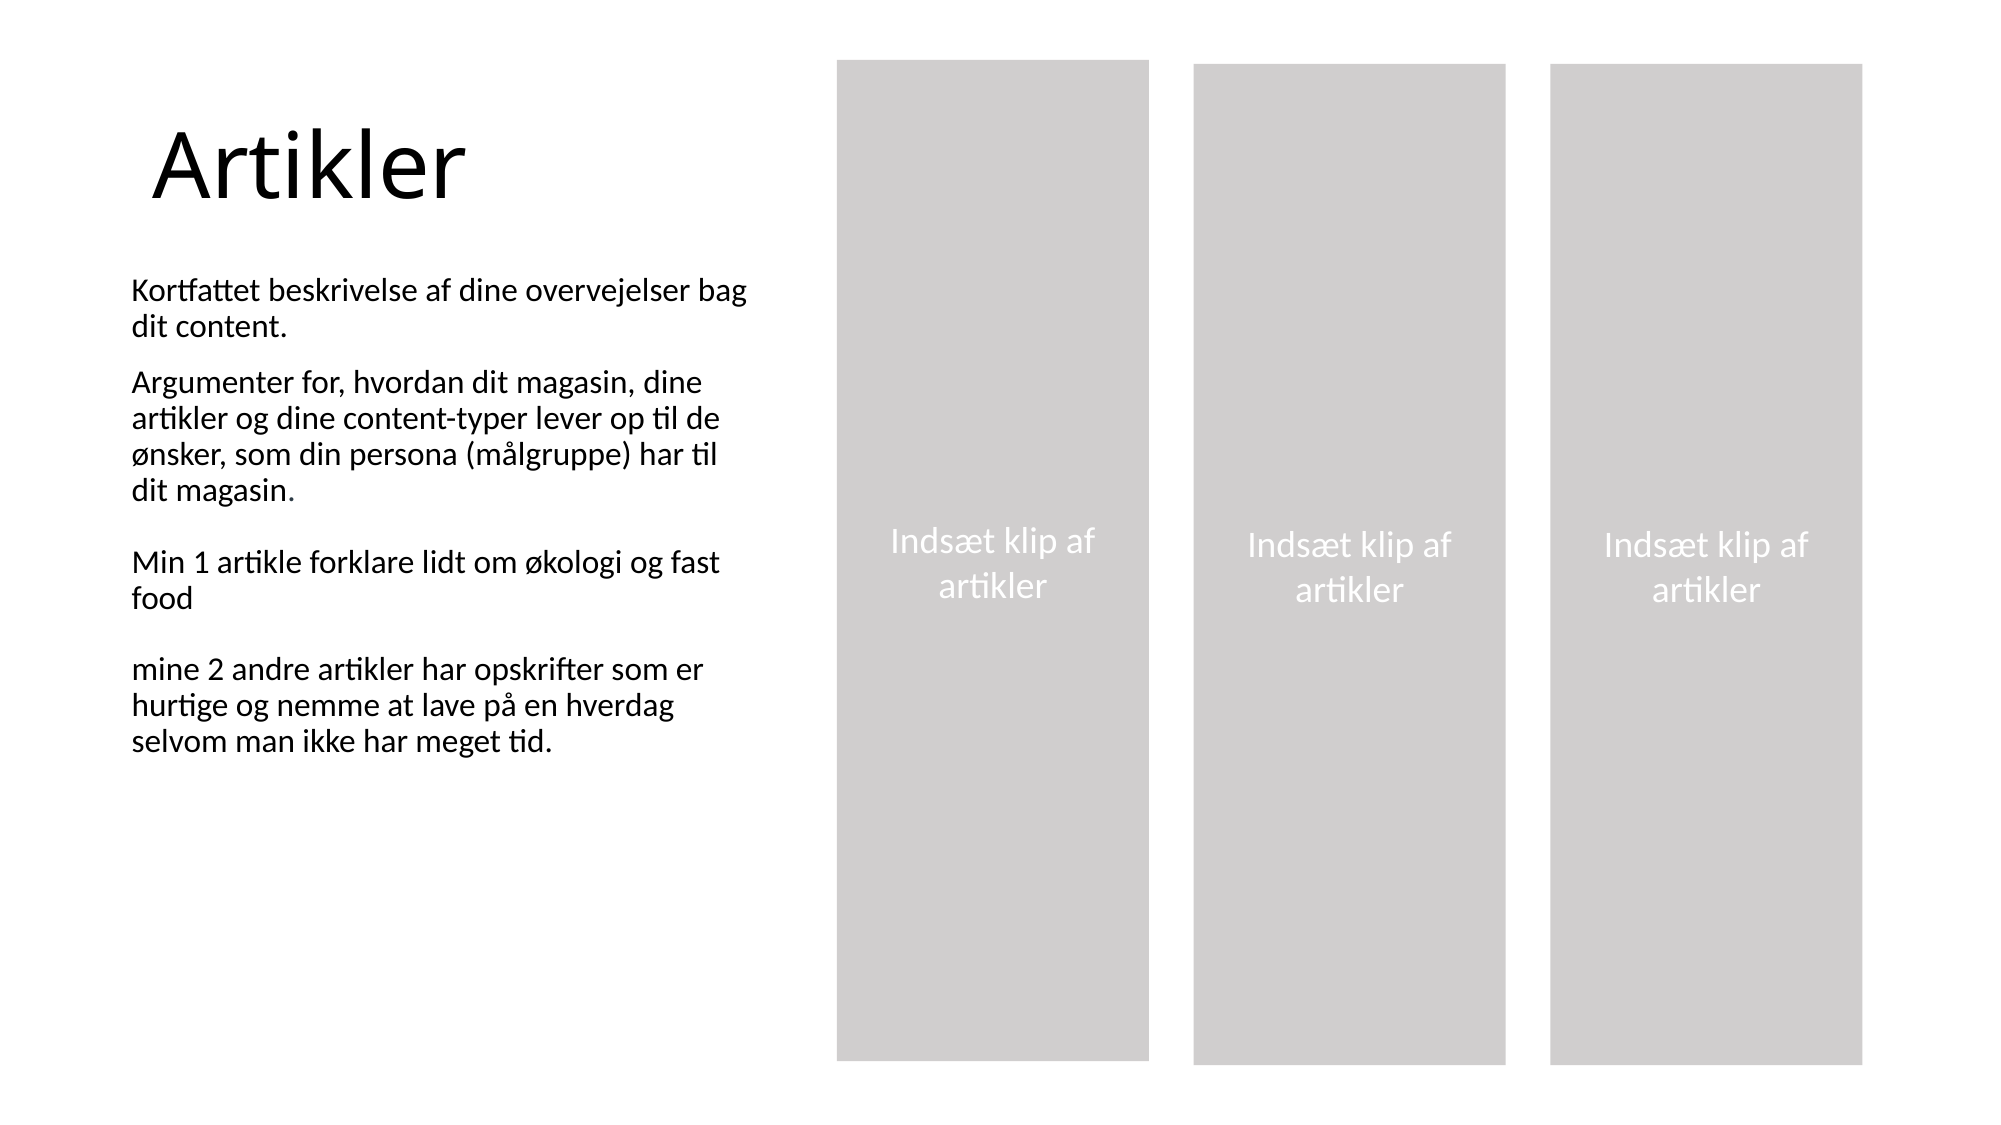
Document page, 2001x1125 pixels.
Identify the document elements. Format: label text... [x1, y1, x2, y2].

text_box Indsæt klip af artikler [1193, 63, 1507, 1066]
list Kortfattet beskrivelse af dine overvejelser bag dit content. Argumenter for, hvordan dit magasin, dine artikler og dine content-typer lever op til de ønsker, som din persona (målgruppe) har til dit magasin. Min 1 artikle forklare lidt om økologi og fast food mine 2 andre artikler har opskrifter som er hurtige og nemme at lave på en hverdag selvom man ikke har meget tid. [116, 265, 777, 980]
title Artikler [1150, 59, 1863, 278]
text_box Indsæt klip af artikler [836, 59, 1150, 1062]
text_box Indsæt klip af artikler [1549, 63, 1863, 1066]
title Artikler [137, 59, 836, 278]
